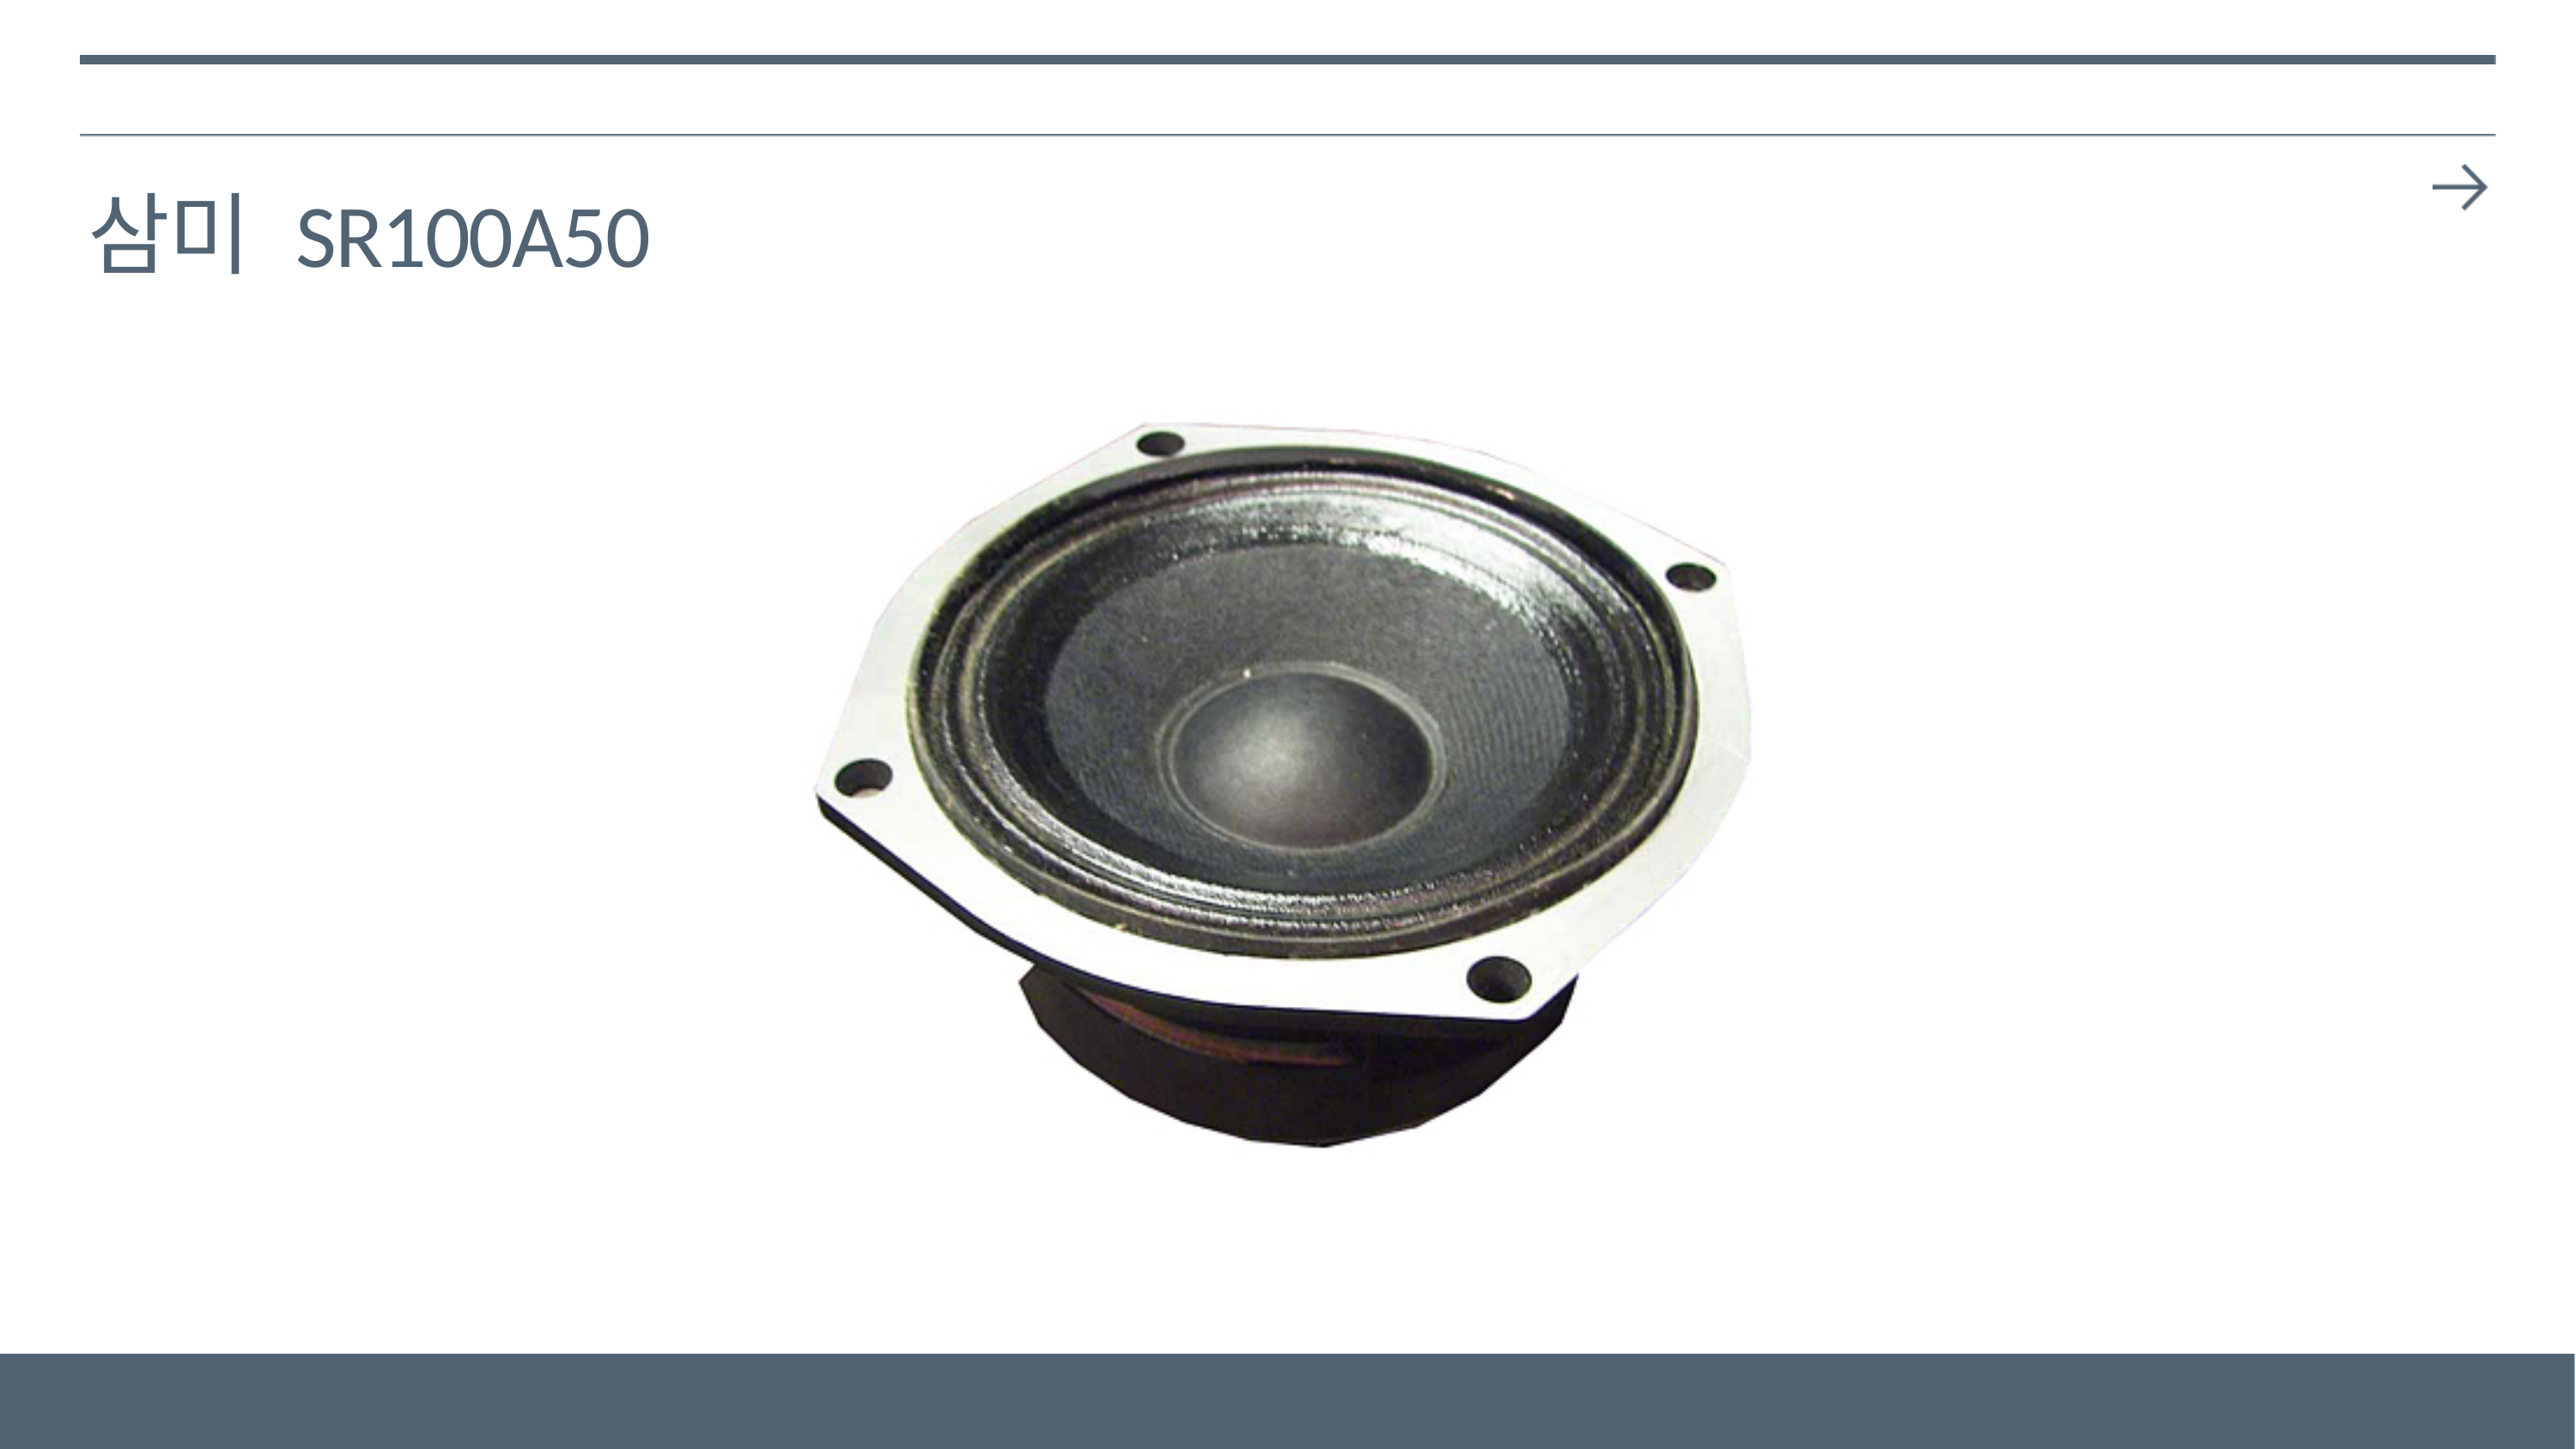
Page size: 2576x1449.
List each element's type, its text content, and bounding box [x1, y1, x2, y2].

picture [80, 55, 2496, 65]
picture [784, 372, 1792, 1212]
picture [0, 1353, 2576, 1449]
picture [80, 133, 2496, 136]
text_box 삼미 SR100A50 [88, 173, 1095, 299]
picture [2433, 164, 2489, 212]
